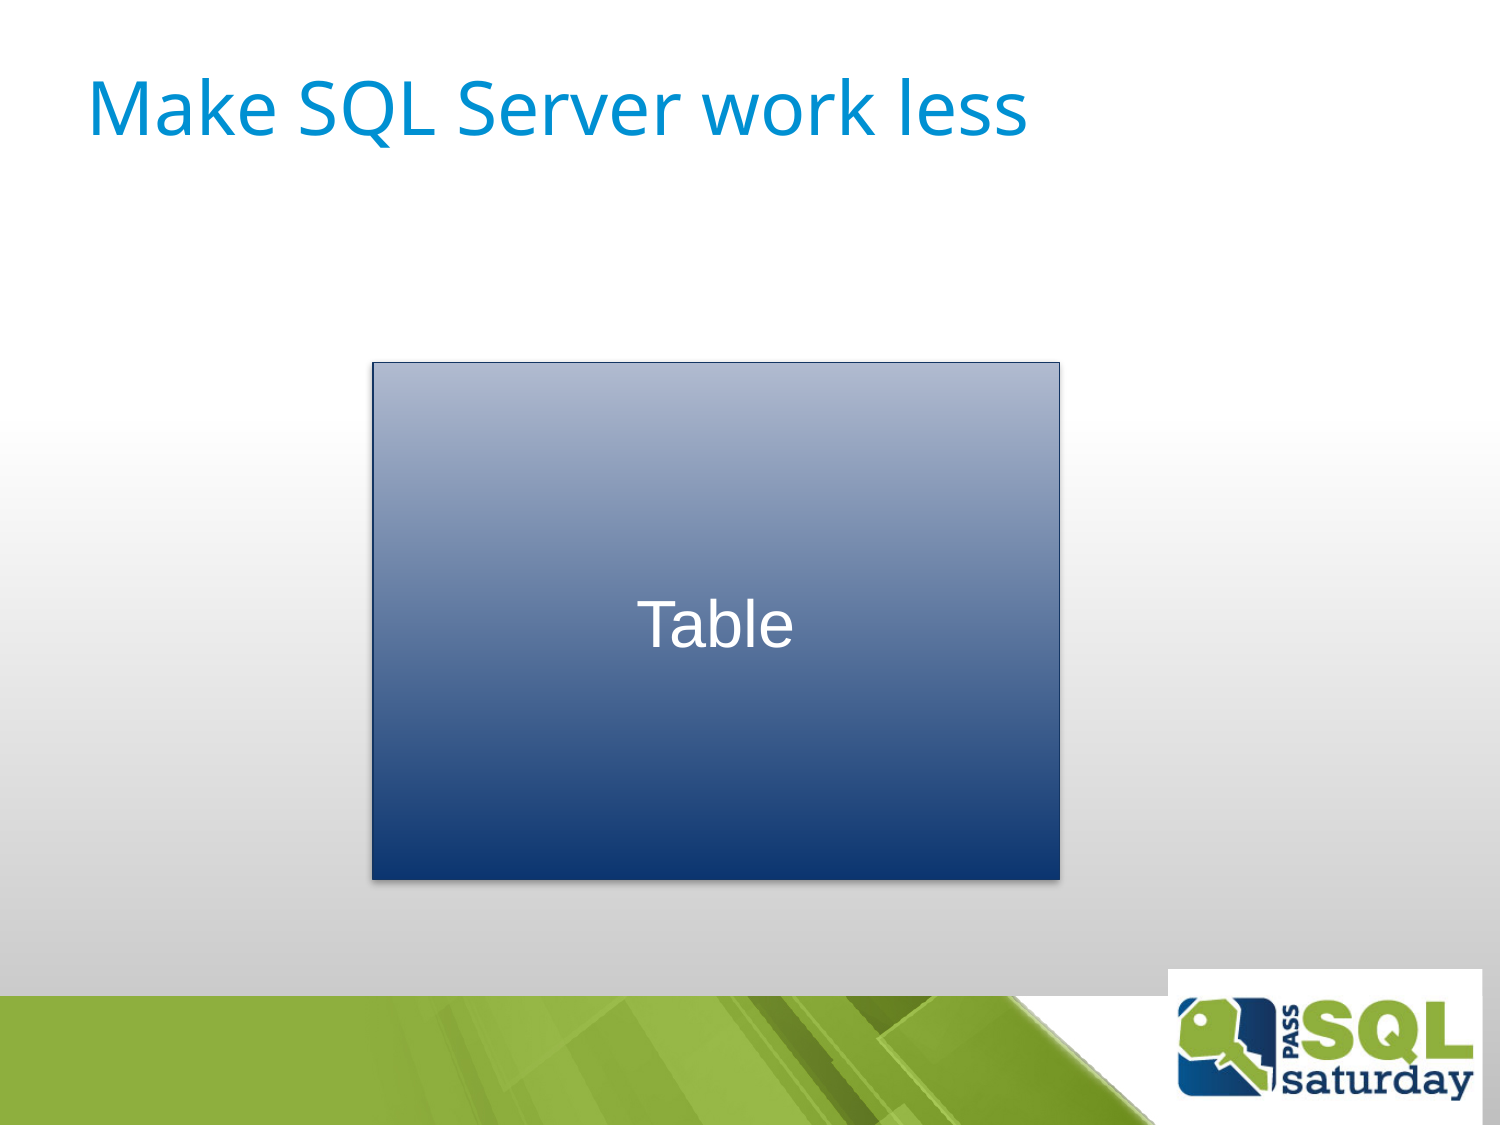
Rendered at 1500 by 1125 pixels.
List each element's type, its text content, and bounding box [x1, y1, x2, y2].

text_box Table [372, 362, 1060, 880]
title Make SQL Server work less [71, 49, 1422, 162]
picture [0, 969, 1483, 1125]
